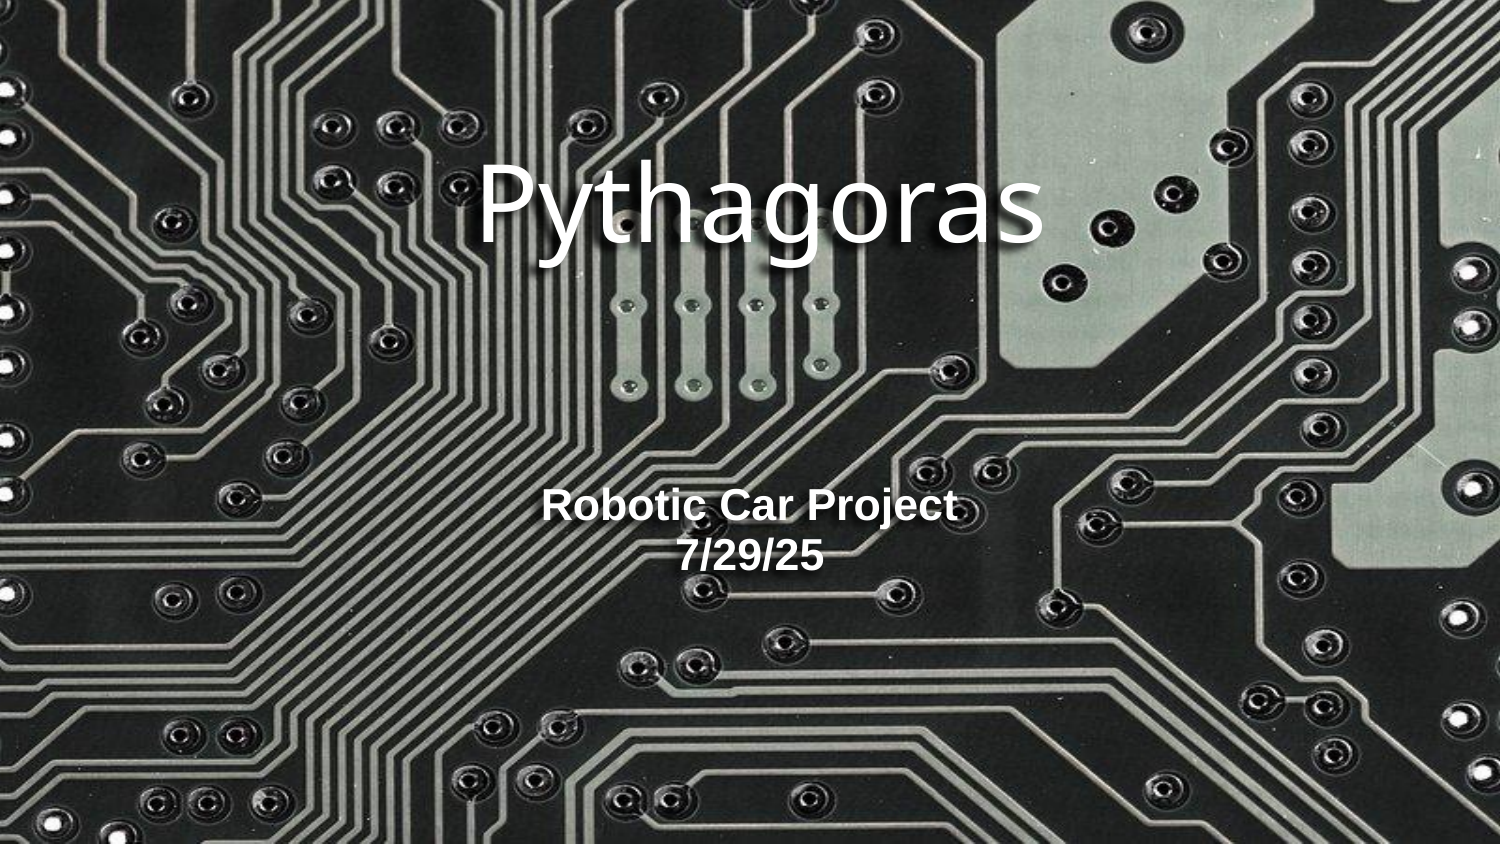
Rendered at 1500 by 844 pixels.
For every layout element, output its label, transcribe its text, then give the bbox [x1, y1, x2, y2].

title Pythagoras [61, 0, 1460, 290]
picture [0, 0, 1500, 844]
subtitle Robotic Car Project 7/29/25 [51, 464, 1449, 595]
